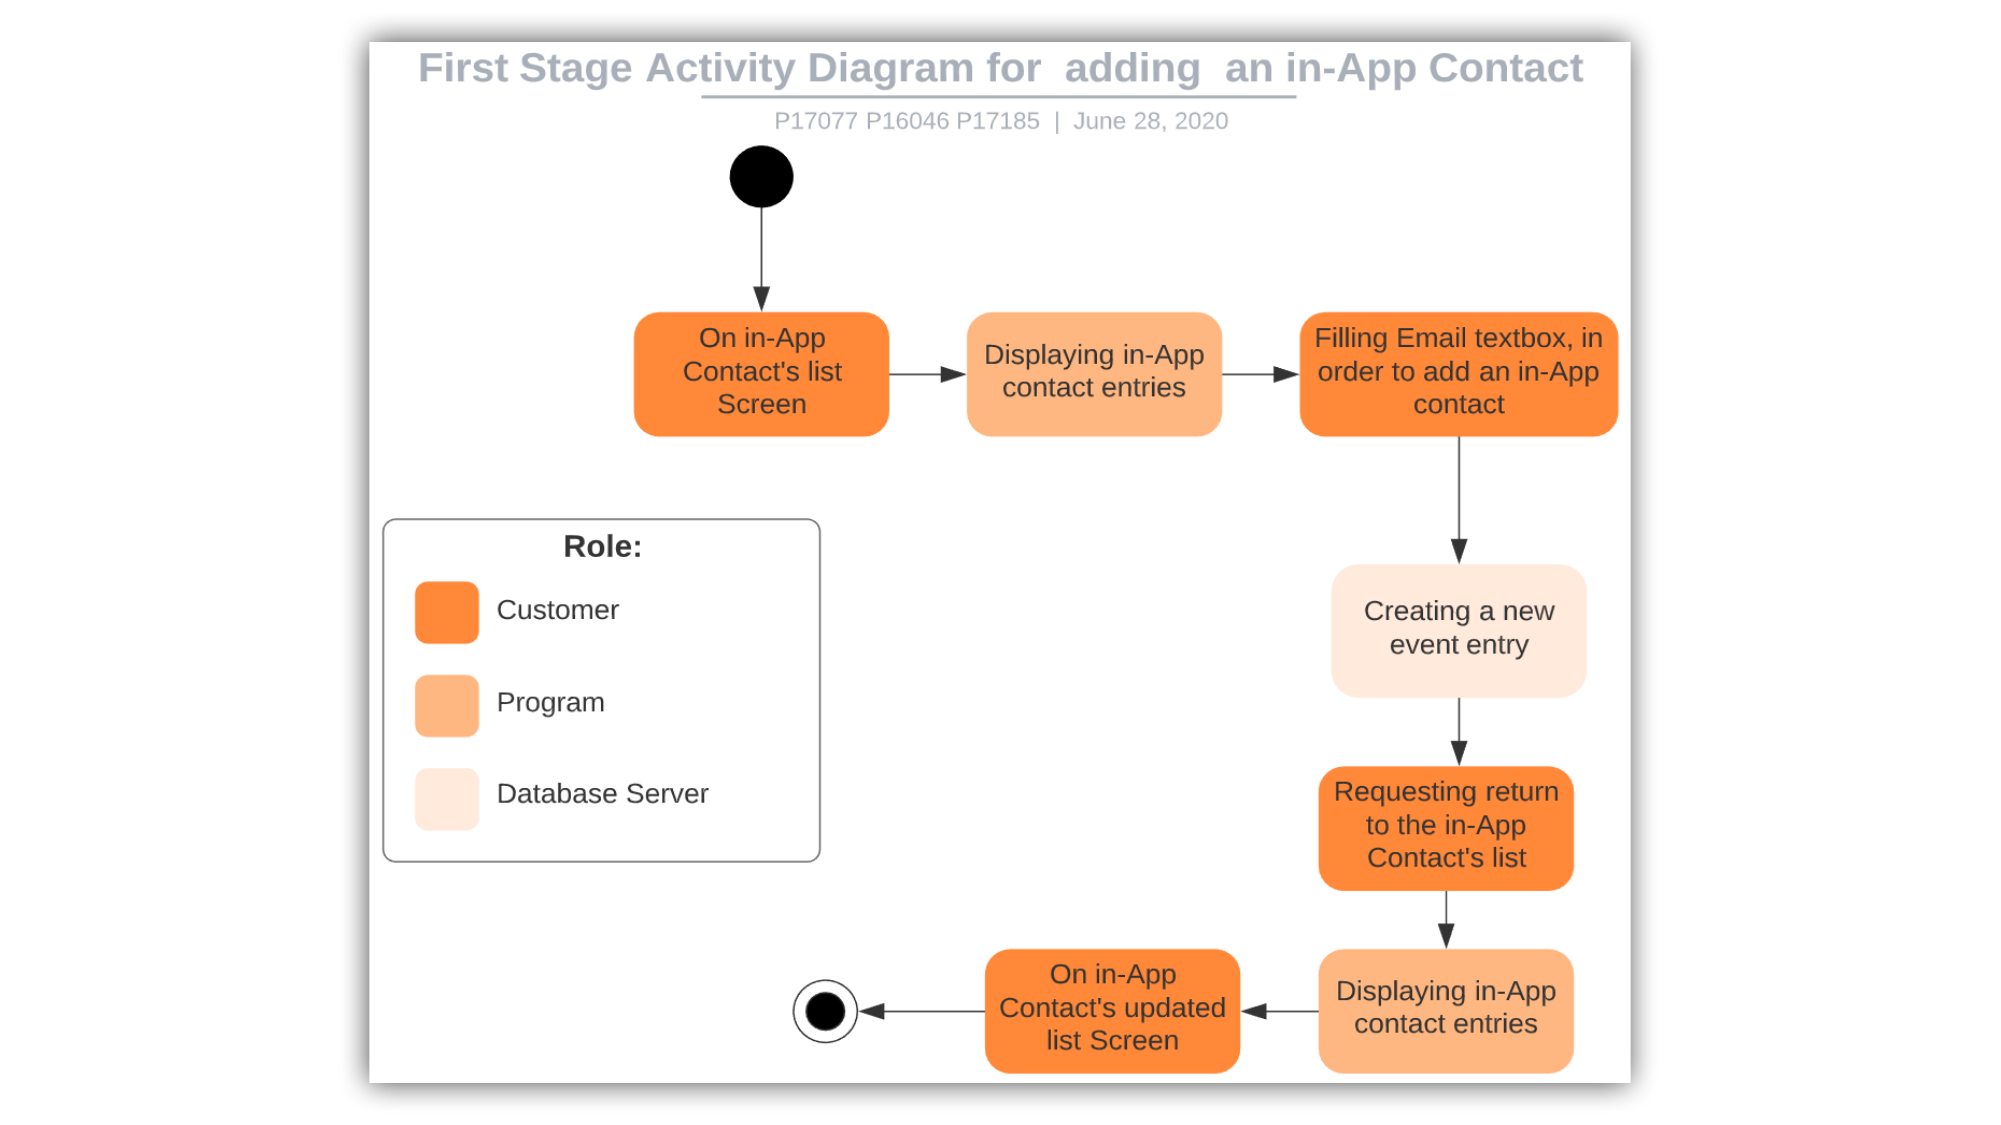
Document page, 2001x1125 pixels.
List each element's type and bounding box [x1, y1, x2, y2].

picture [369, 41, 1631, 1083]
